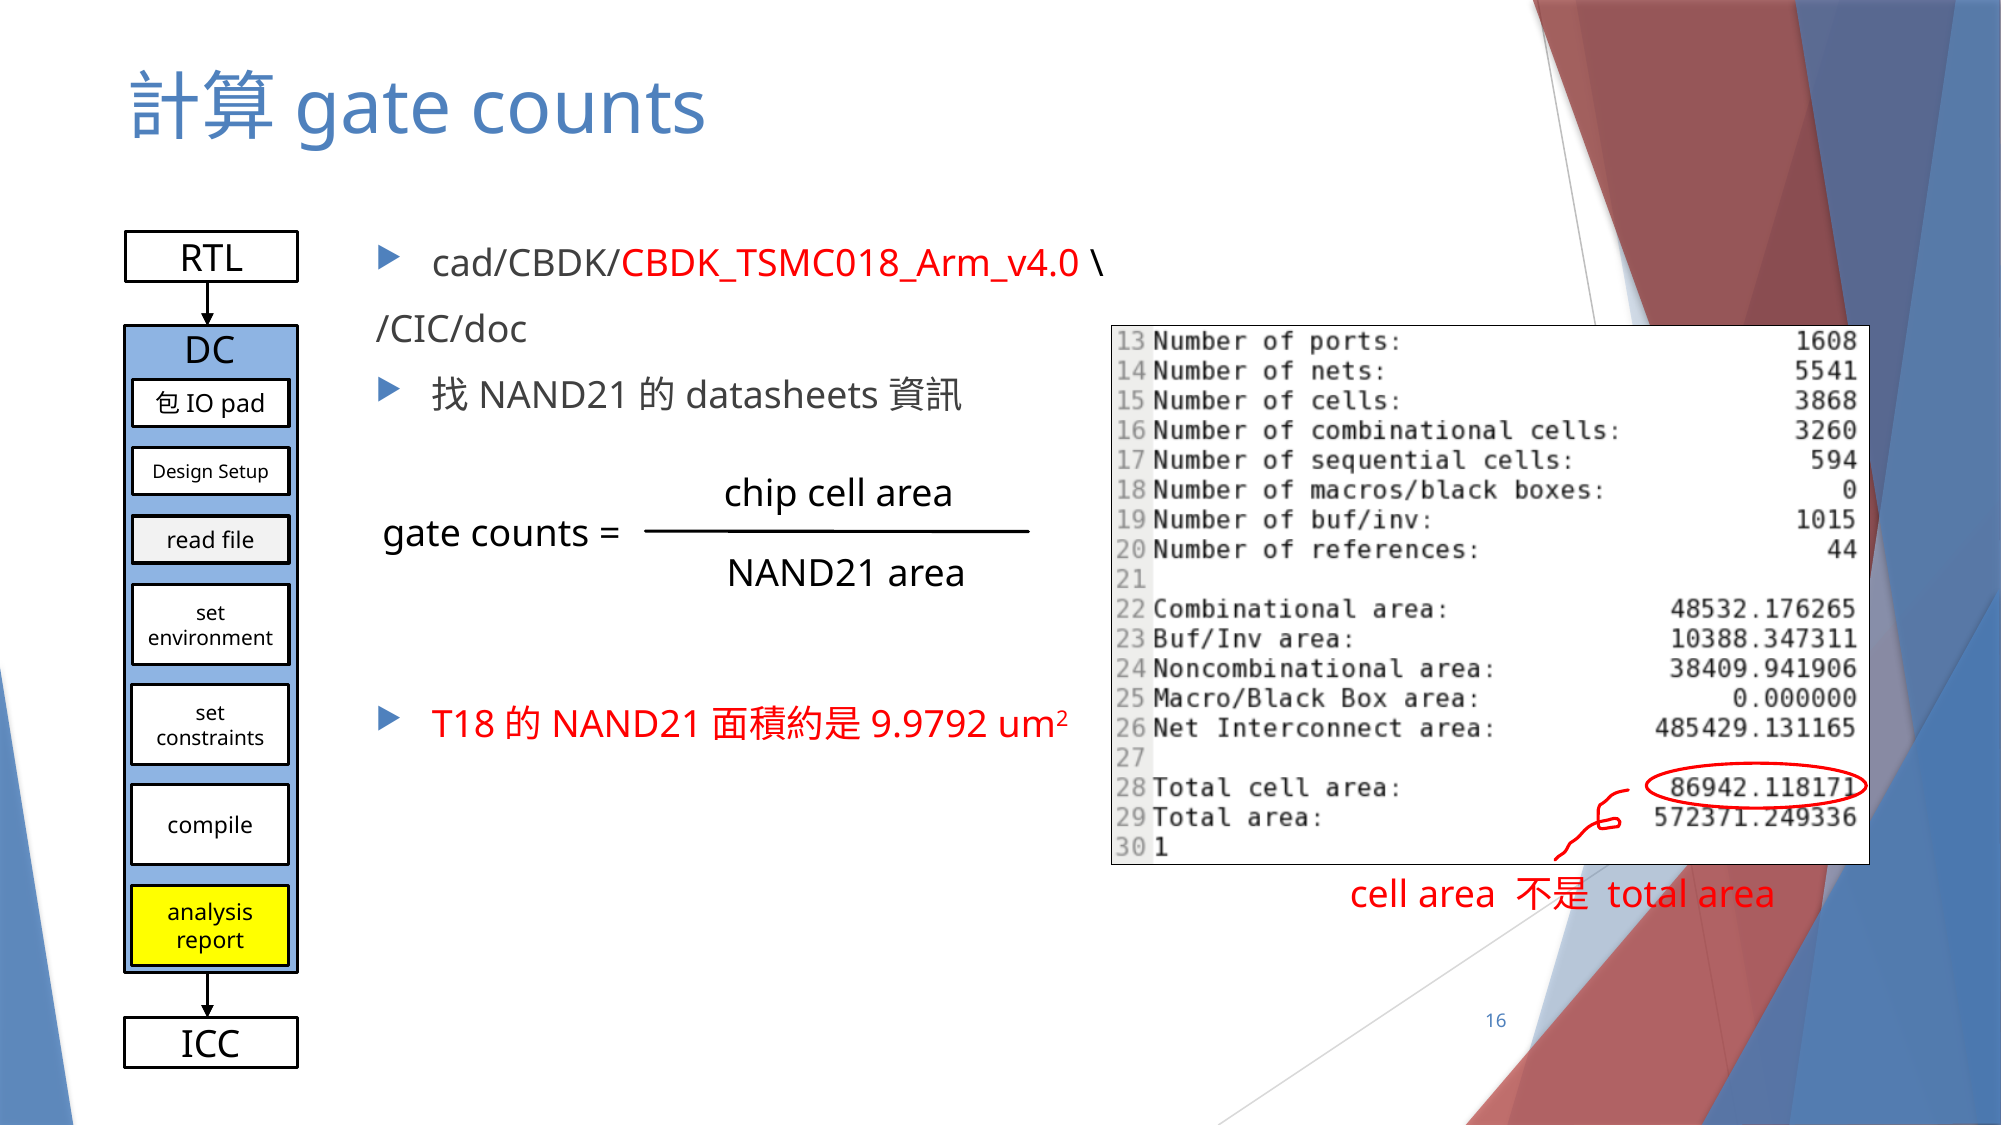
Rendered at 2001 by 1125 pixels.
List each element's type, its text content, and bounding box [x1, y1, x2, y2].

list cad/CBDK/CBDK_TSMC018_Arm_v4.0 \ /CIC/doc 找NAND21的datasheets資訊 T18的NAND21面積約是9.9792 um2 [360, 231, 1522, 865]
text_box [1110, 325, 1871, 924]
text_box RTL [124, 230, 299, 283]
text_box analysis report [130, 884, 290, 967]
text_box [123, 324, 299, 974]
text_box DC [169, 318, 251, 378]
title 計算gate counts [111, 51, 1522, 168]
text_box ICC [123, 1016, 299, 1069]
text_box set environment [131, 583, 291, 666]
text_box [362, 460, 1029, 603]
text_box Design Setup [131, 446, 291, 496]
text_box 包IO pad [131, 378, 291, 428]
text_box read file [131, 514, 291, 565]
slide_number 16 [1409, 991, 1522, 1051]
text_box compile [130, 783, 290, 866]
text_box set constraints [130, 683, 290, 766]
